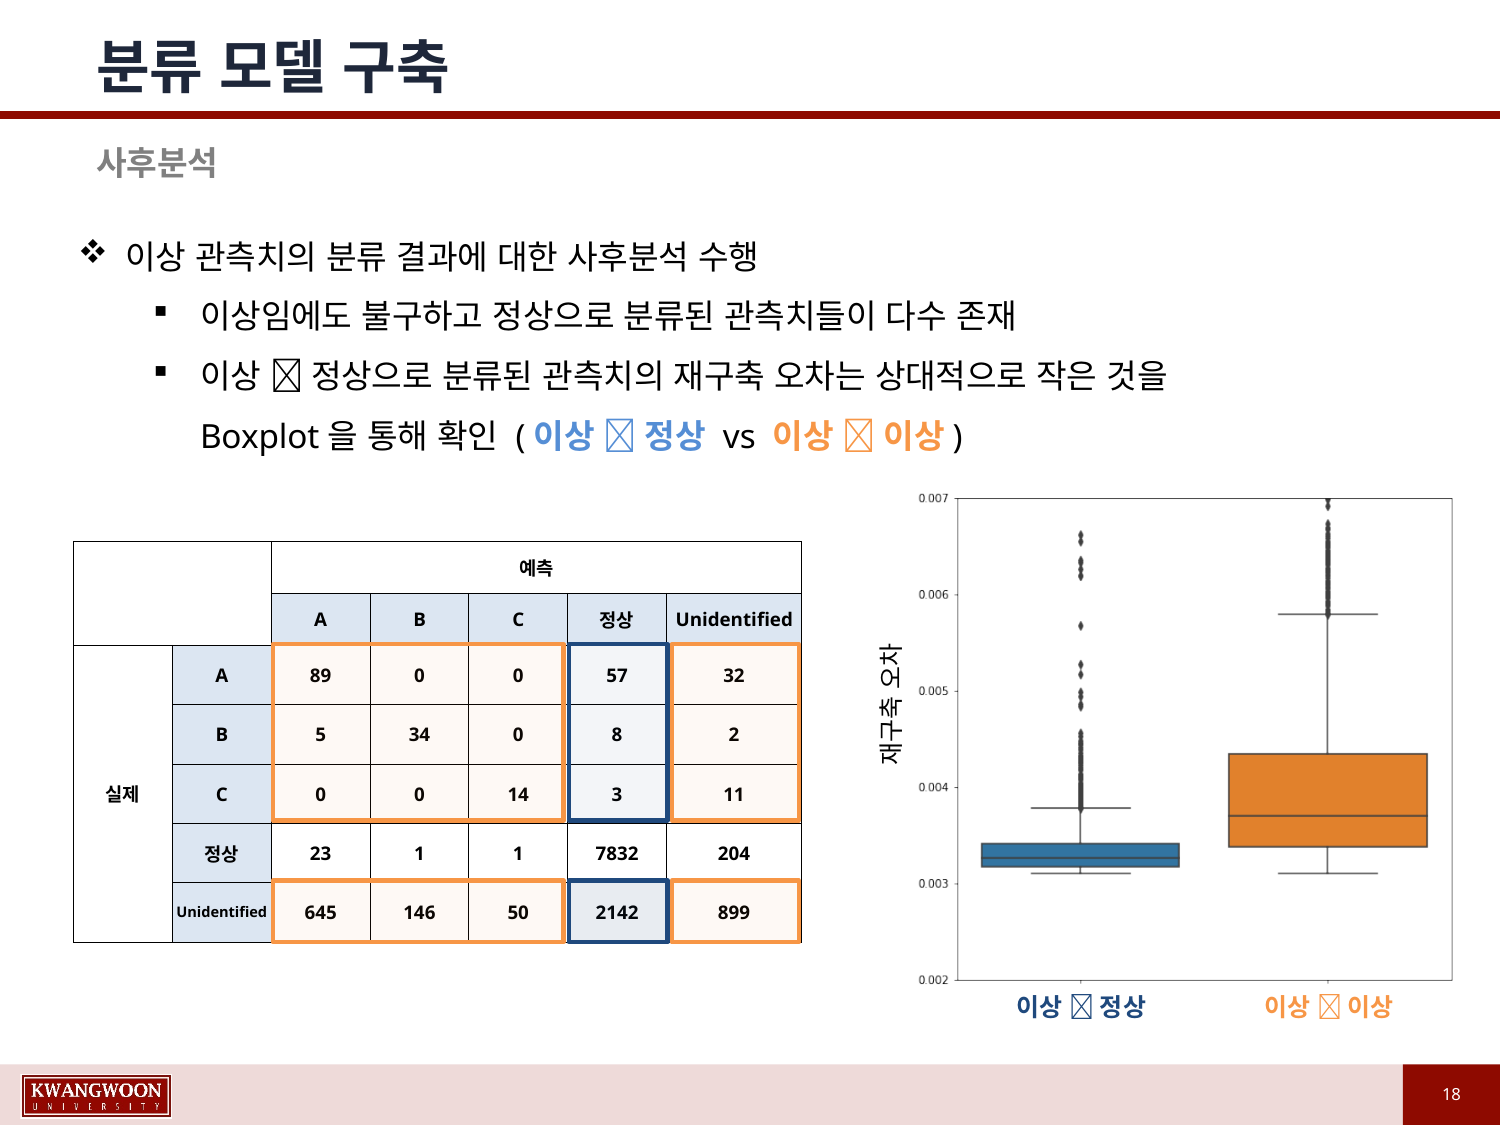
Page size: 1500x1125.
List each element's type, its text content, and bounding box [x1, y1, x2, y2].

title 분류 모델 구축 [95, 38, 1449, 96]
table_cell 1 [469, 824, 567, 882]
table_cell 11 [667, 765, 801, 823]
table_header [74, 542, 271, 645]
table_cell 정상 [173, 824, 271, 882]
table_cell A [272, 594, 370, 644]
table_cell C [173, 765, 271, 823]
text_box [867, 486, 1466, 1029]
table_cell Unidentified [173, 883, 271, 942]
table_cell C [469, 594, 567, 645]
list 사후분석 [95, 141, 1449, 190]
table_header 예측 [272, 542, 801, 593]
table_cell 7832 [568, 824, 666, 882]
table_cell B [173, 705, 271, 764]
table_cell 실제 [74, 646, 172, 942]
text_box [569, 880, 668, 943]
table_cell B [371, 594, 468, 644]
table_cell 23 [272, 824, 370, 880]
table_cell 1 [371, 824, 468, 880]
table_cell Unidentified [667, 594, 801, 645]
table_cell A [173, 646, 271, 704]
table_cell 14 [469, 765, 567, 823]
text_box 이상 관측치의 분류 결과에 대한 사후분석 수행 이상임에도 불구하고 정상으로 분류된 관측치들이 다수 존재 이상  정상으로 분류된 관측치의 재구축 오차는 상대적으로 작은 것을 Boxplot을 통해 확인 (이상  정상 vs 이상  이상) [63, 208, 1415, 523]
text_box [569, 644, 668, 821]
text_box [272, 880, 564, 943]
picture [20, 1074, 172, 1119]
table_cell 정상 [568, 594, 666, 645]
text_box [272, 644, 564, 821]
text_box [671, 644, 799, 821]
table_cell 204 [667, 824, 801, 882]
text_box [671, 880, 799, 943]
